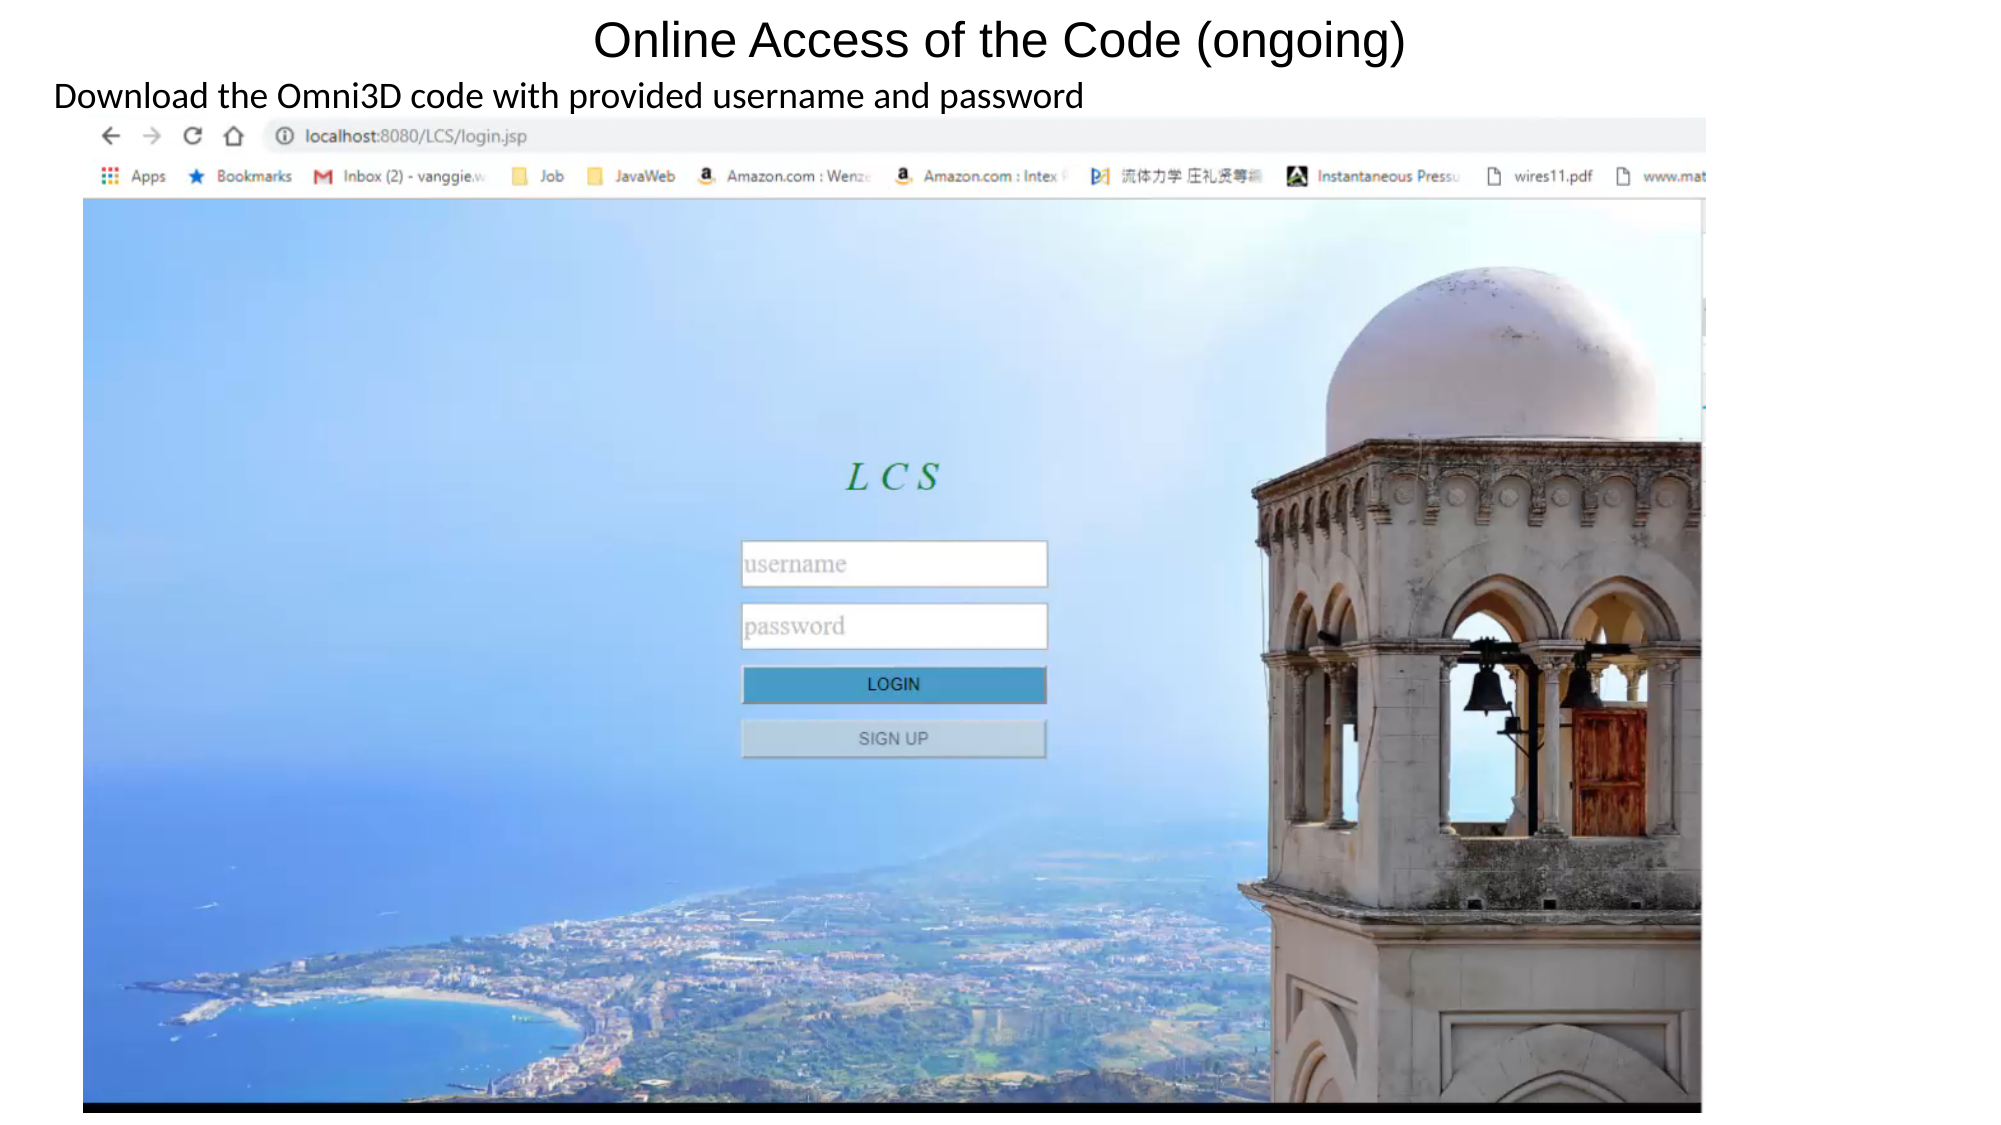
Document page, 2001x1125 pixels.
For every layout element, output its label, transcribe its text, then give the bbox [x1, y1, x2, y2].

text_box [82, 113, 1707, 1114]
text_box Online Access of the Code (ongoing) [0, 0, 2000, 75]
text_box Download the Omni3D code with provided username and password [39, 64, 1961, 124]
